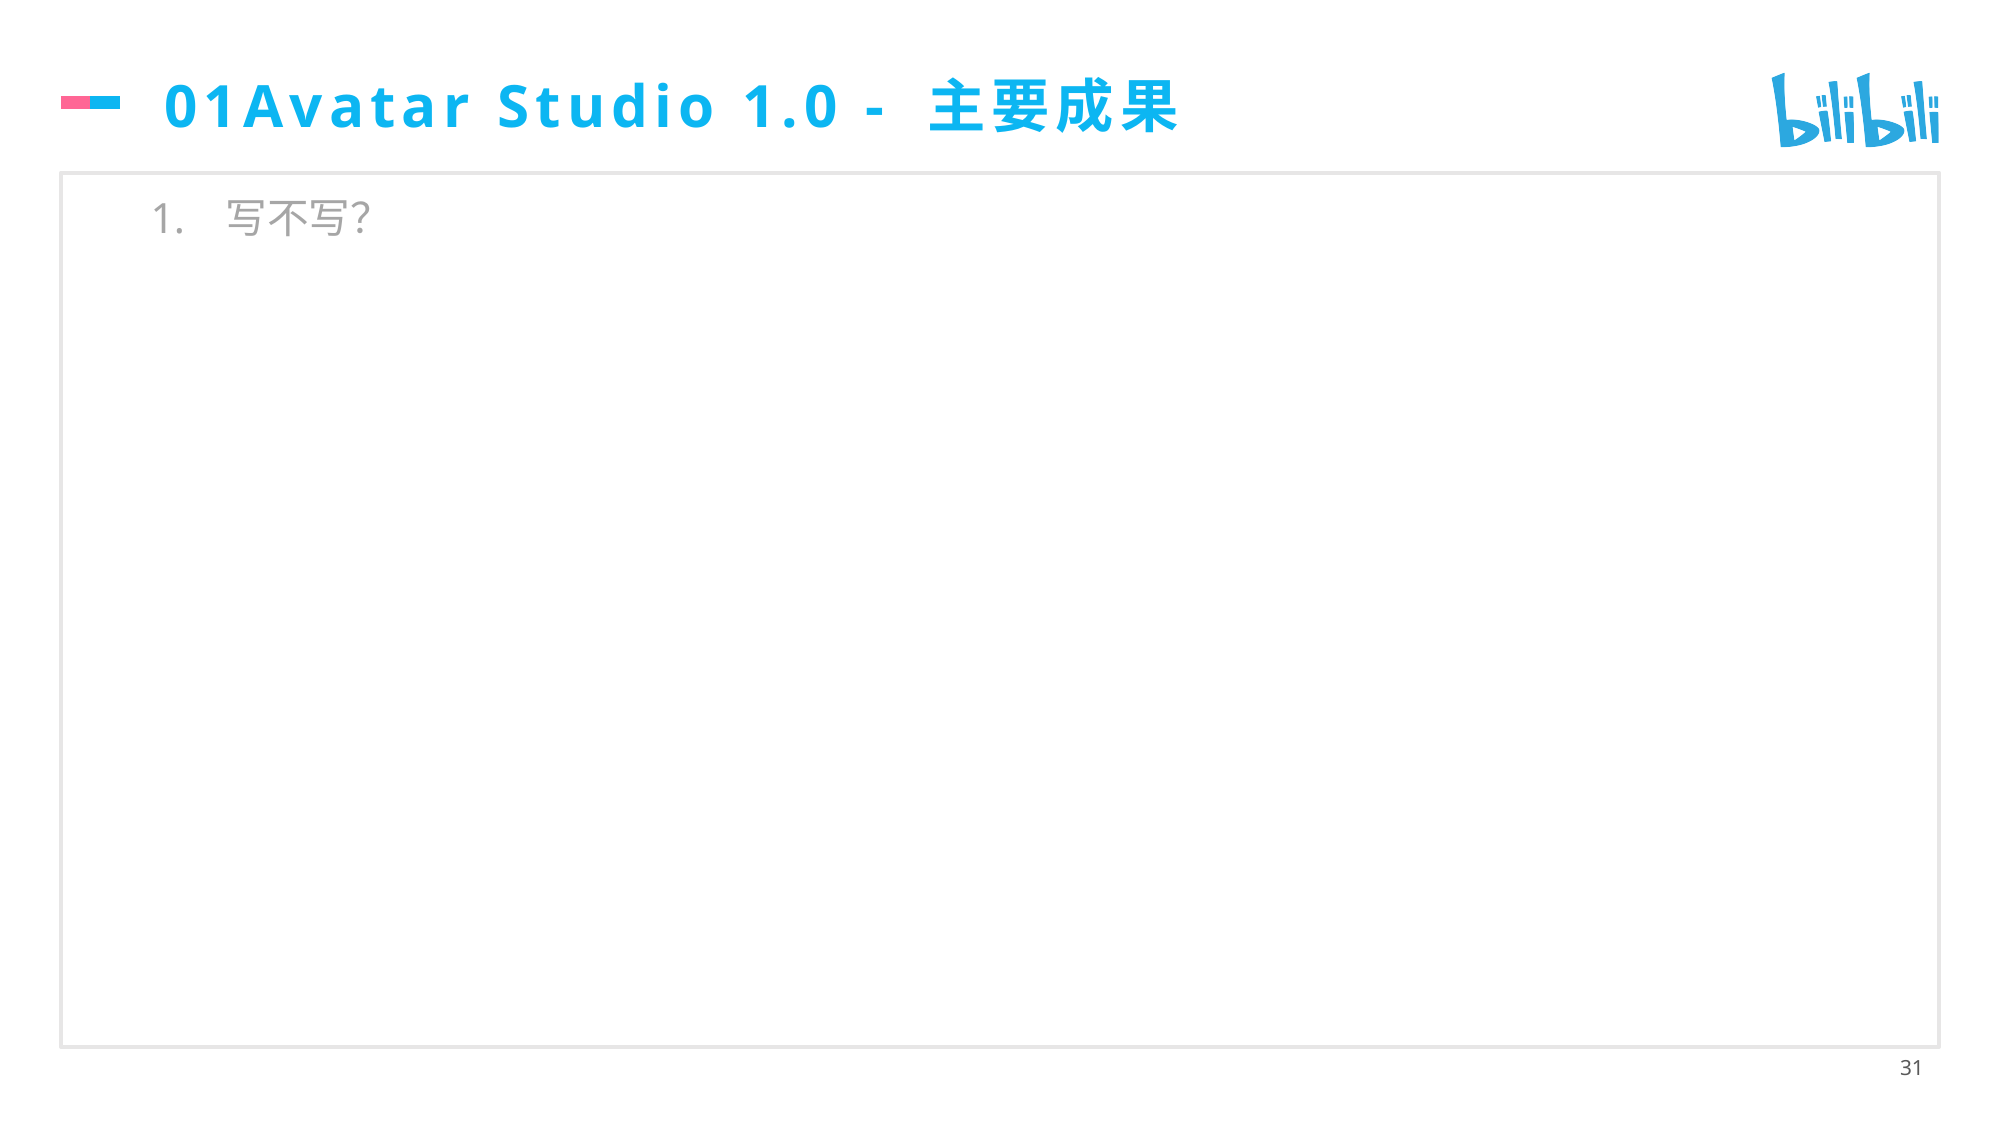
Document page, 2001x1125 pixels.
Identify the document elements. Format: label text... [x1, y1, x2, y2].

title 01Avatar Studio 1.0 - 主要成果 [149, 45, 1715, 164]
text_box 写不写？ [60, 174, 1907, 310]
text_box [59, 171, 1941, 1049]
